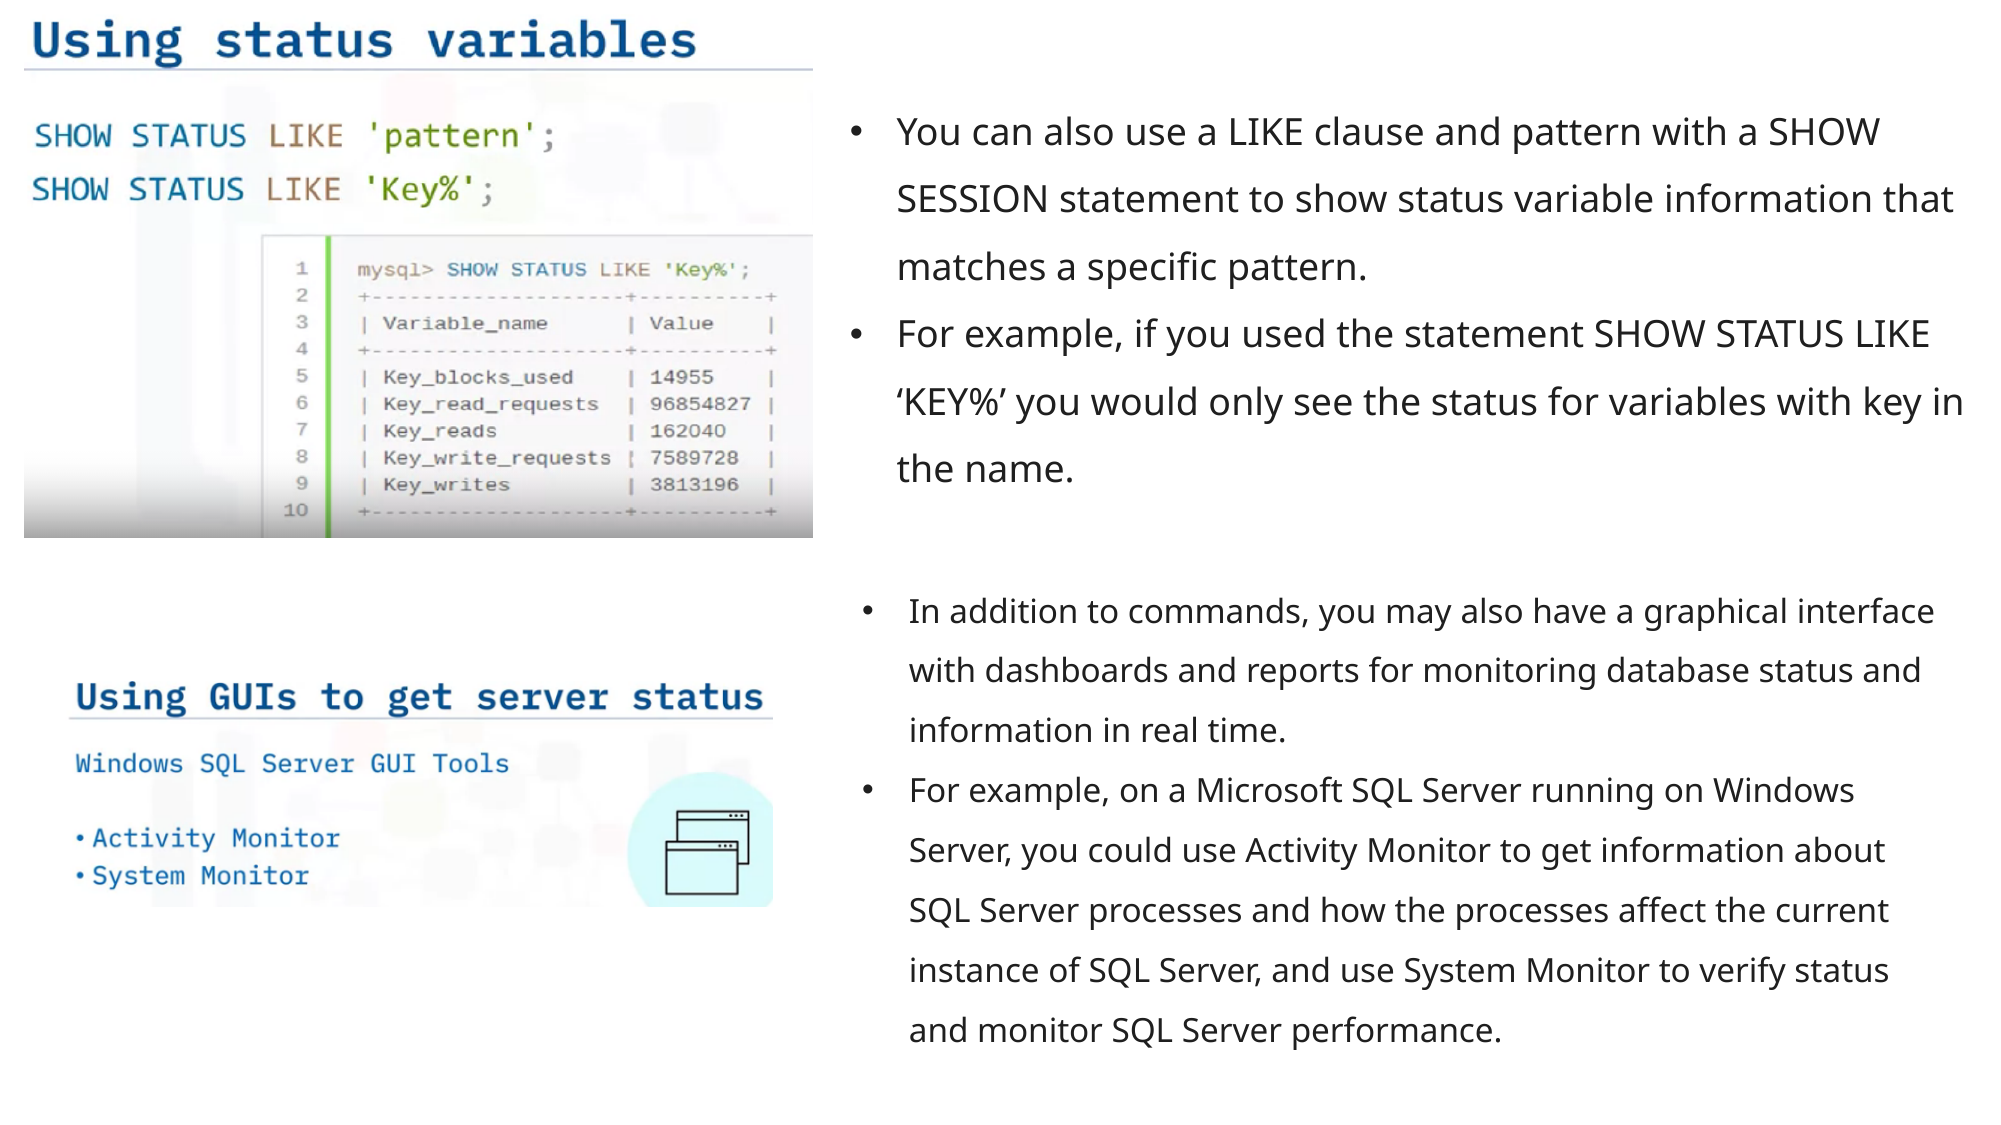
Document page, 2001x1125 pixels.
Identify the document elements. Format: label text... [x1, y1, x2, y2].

text_box You can also use a LIKE clause and pattern with a SHOW SESSION statement to show status variable information that matches a specific pattern. For example, if you used the statement SHOW STATUS LIKE ‘KEY%’ you would only see the status for variables with key in the name. [834, 78, 1999, 498]
text_box In addition to commands, you may also have a graphical interface with dashboards and reports for monitoring database status and information in real time. For example, on a Microsoft SQL Server running on Windows Server, you could use Activity Monitor to get information about SQL Server processes and how the processes affect the current instance of SQL Server, and use System Monitor to verify status and monitor SQL Server performance. [847, 562, 1962, 1057]
picture [24, 14, 813, 538]
picture [64, 681, 773, 907]
